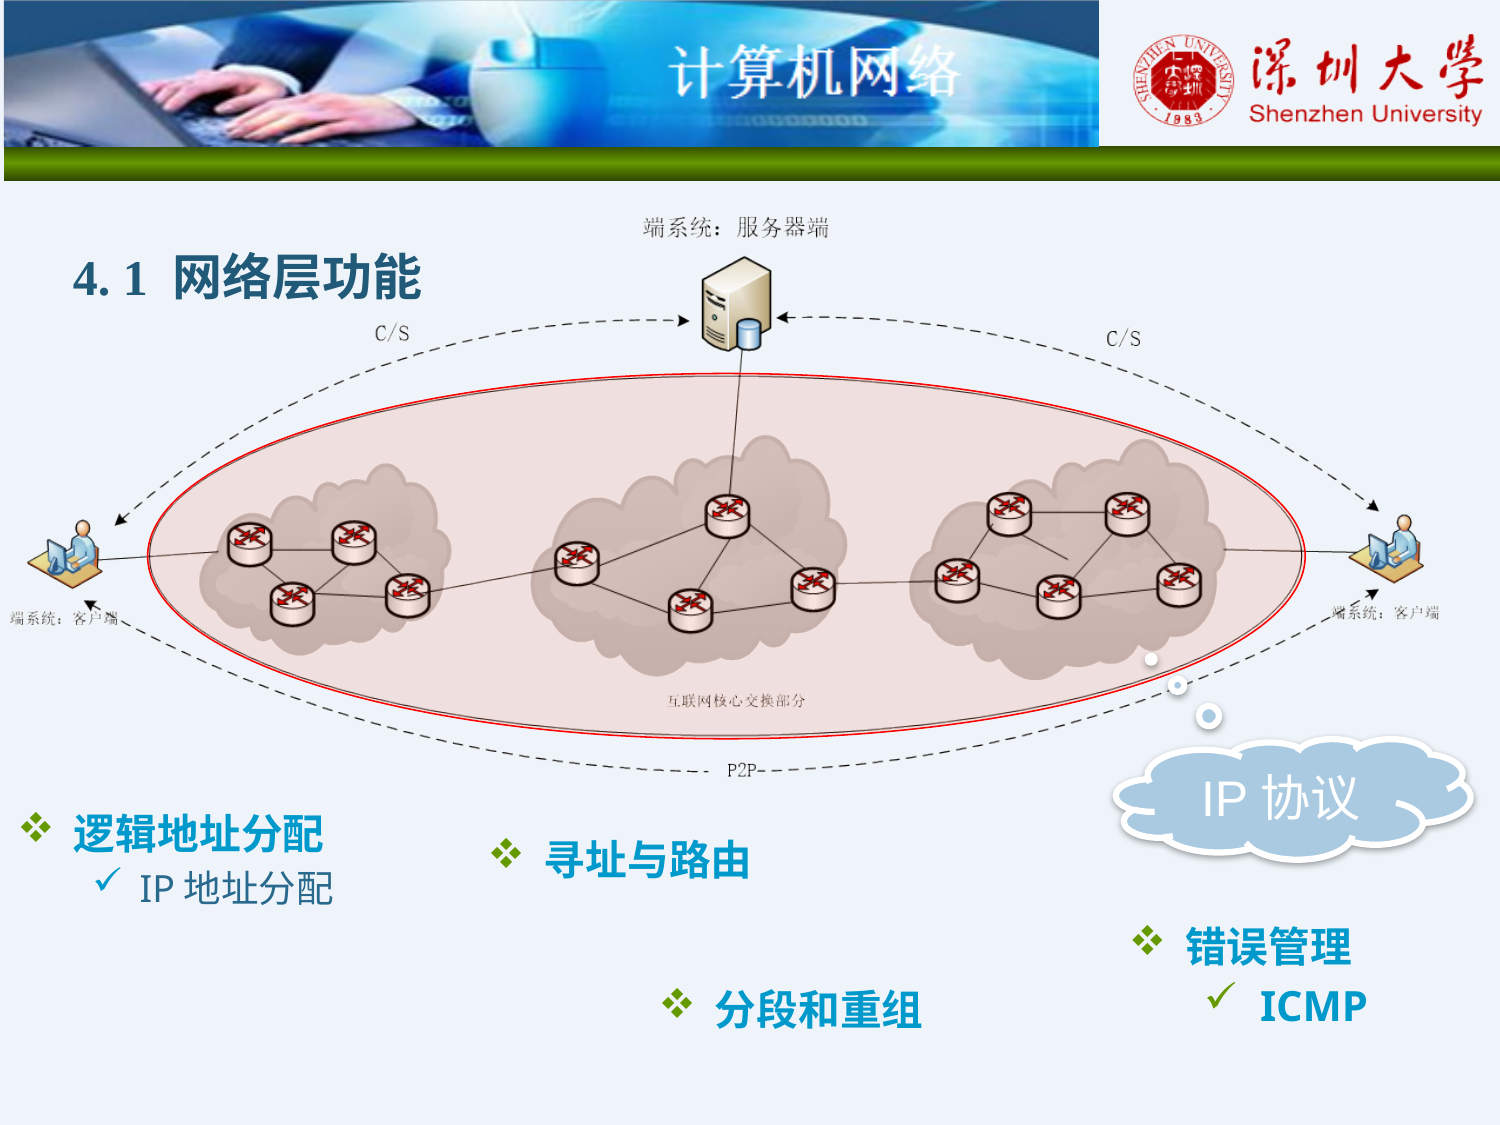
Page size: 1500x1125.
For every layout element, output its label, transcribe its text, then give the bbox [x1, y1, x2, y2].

picture [3, 0, 1099, 147]
picture [1113, 18, 1488, 147]
list 逻辑地址分配 IP地址分配 [2, 800, 464, 943]
text_box 分段和重组 [643, 976, 1027, 1125]
text_box 寻址与路由 [397, 826, 768, 892]
picture [2, 198, 1477, 785]
text_box IP协议 [1112, 793, 1474, 863]
text_box 错误管理 ICMP [1114, 913, 1384, 1037]
